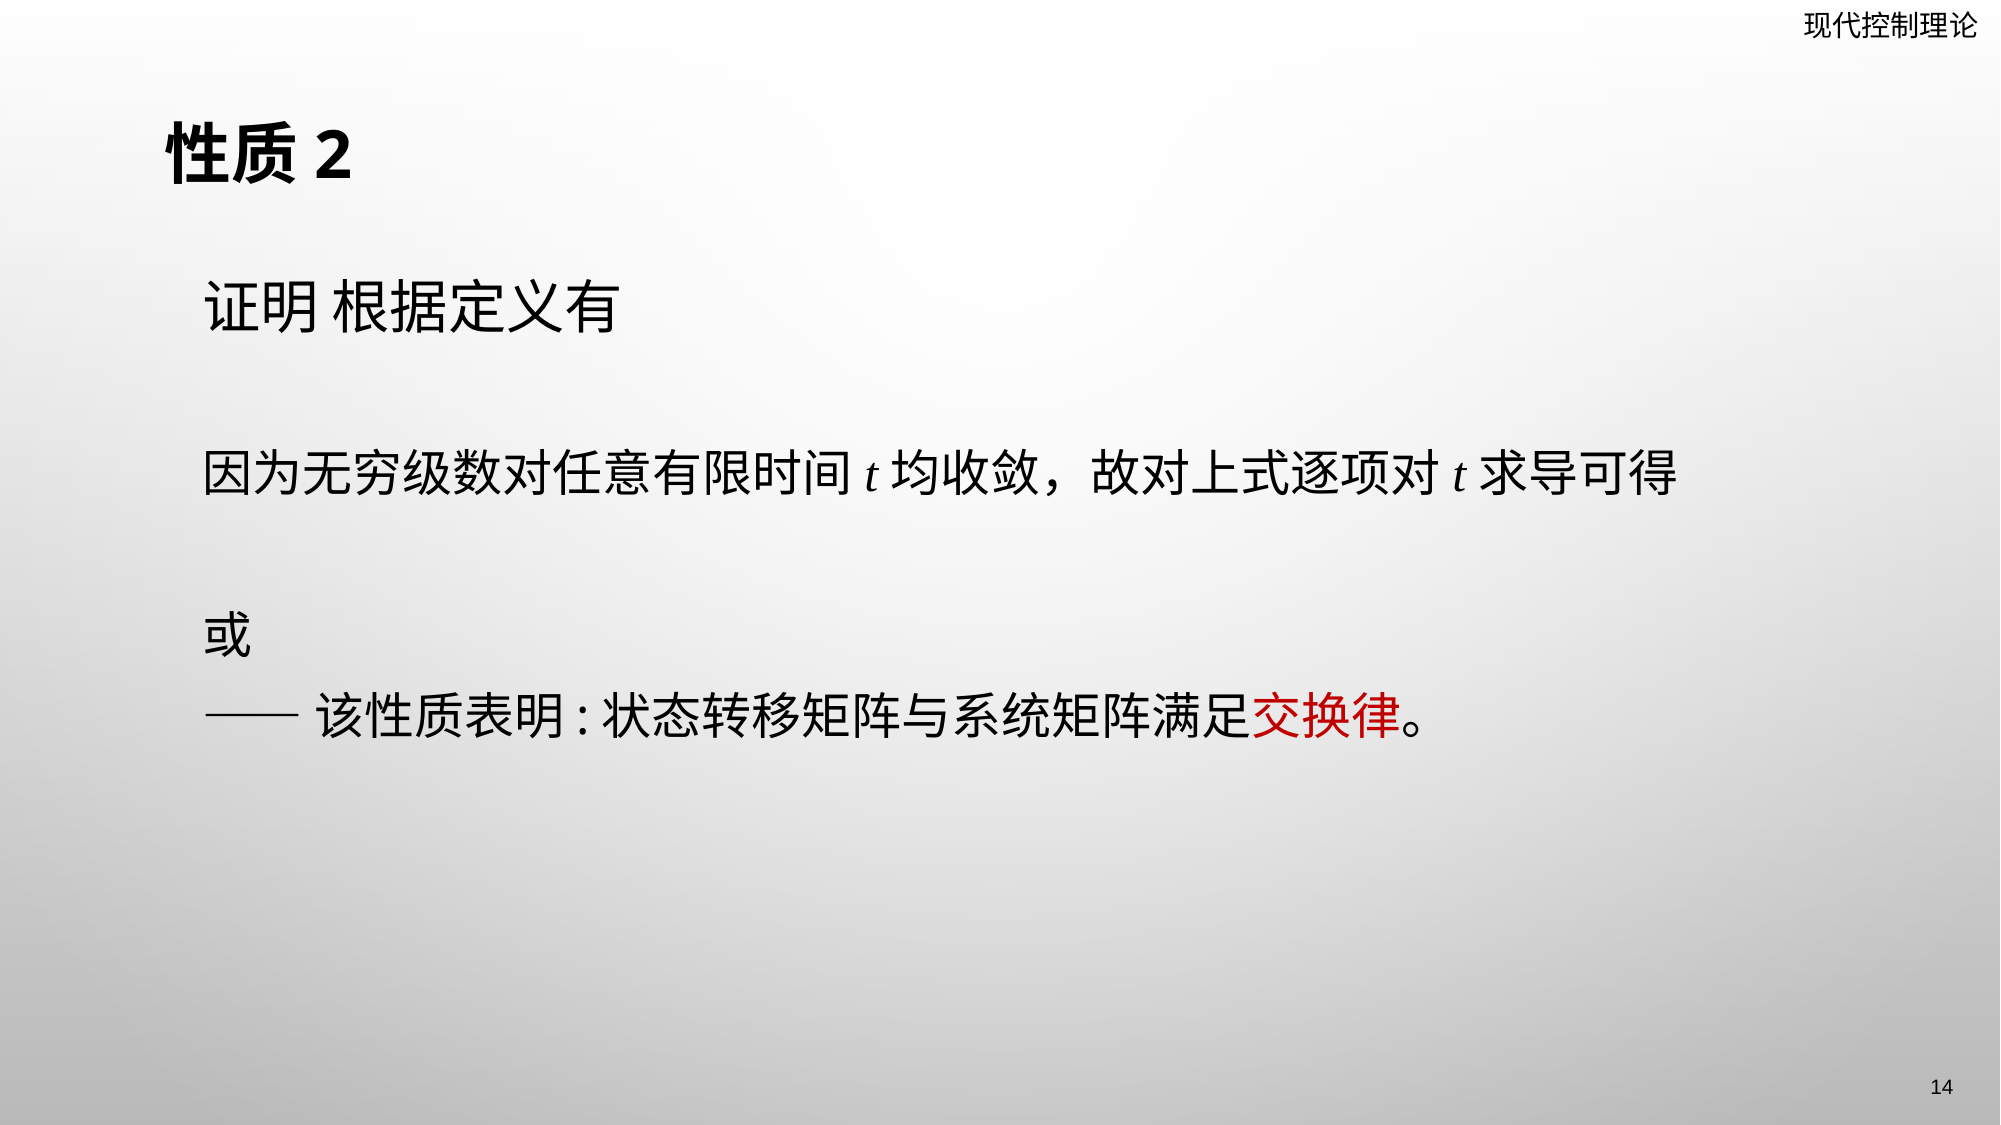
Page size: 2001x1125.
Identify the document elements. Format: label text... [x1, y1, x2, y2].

slide_number 14 [1842, 1056, 1969, 1116]
picture [0, 0, 2000, 1125]
